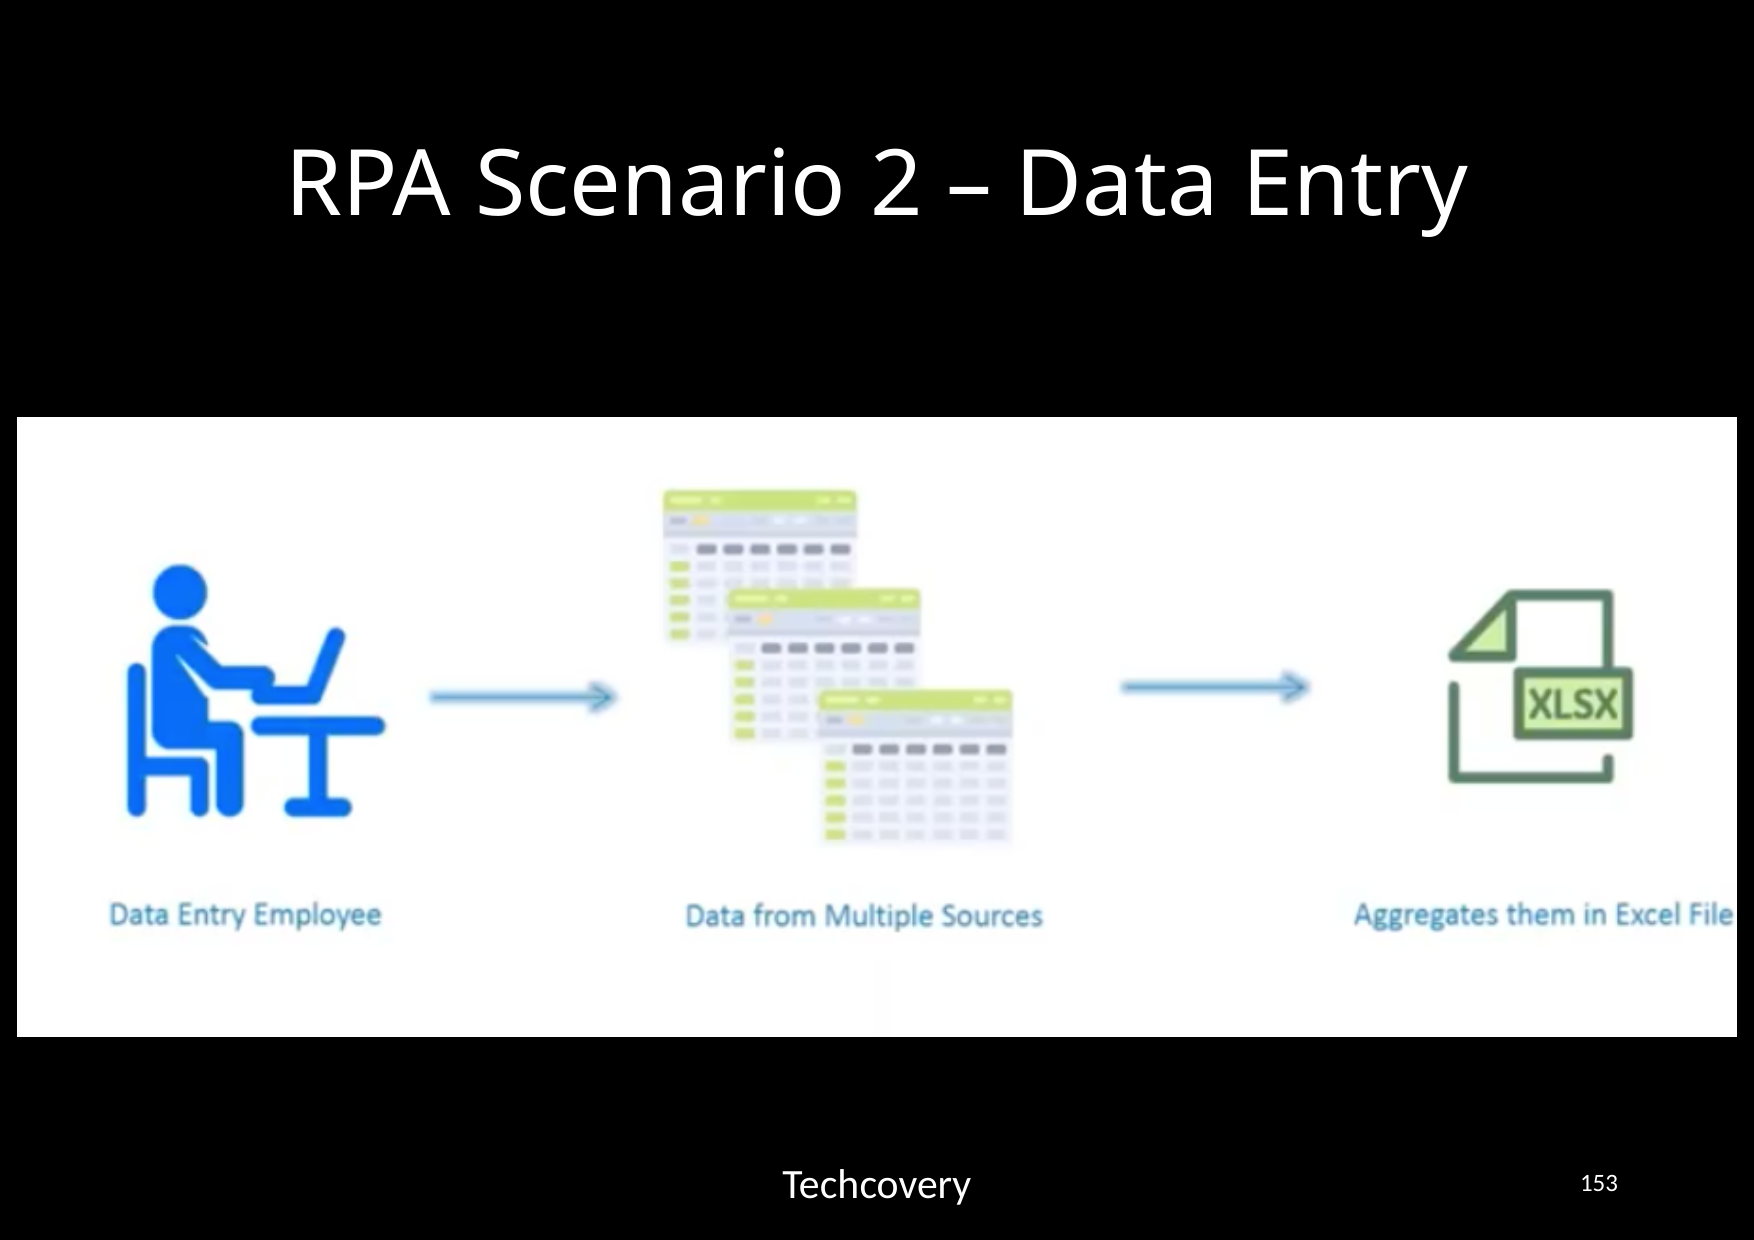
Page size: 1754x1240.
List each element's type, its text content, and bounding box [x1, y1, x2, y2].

picture [17, 417, 1737, 1037]
slide_number 153 [1238, 1148, 1634, 1215]
footer Techcovery [580, 1148, 1173, 1215]
title RPA Scenario 2 – Data Entry [120, 66, 1634, 306]
